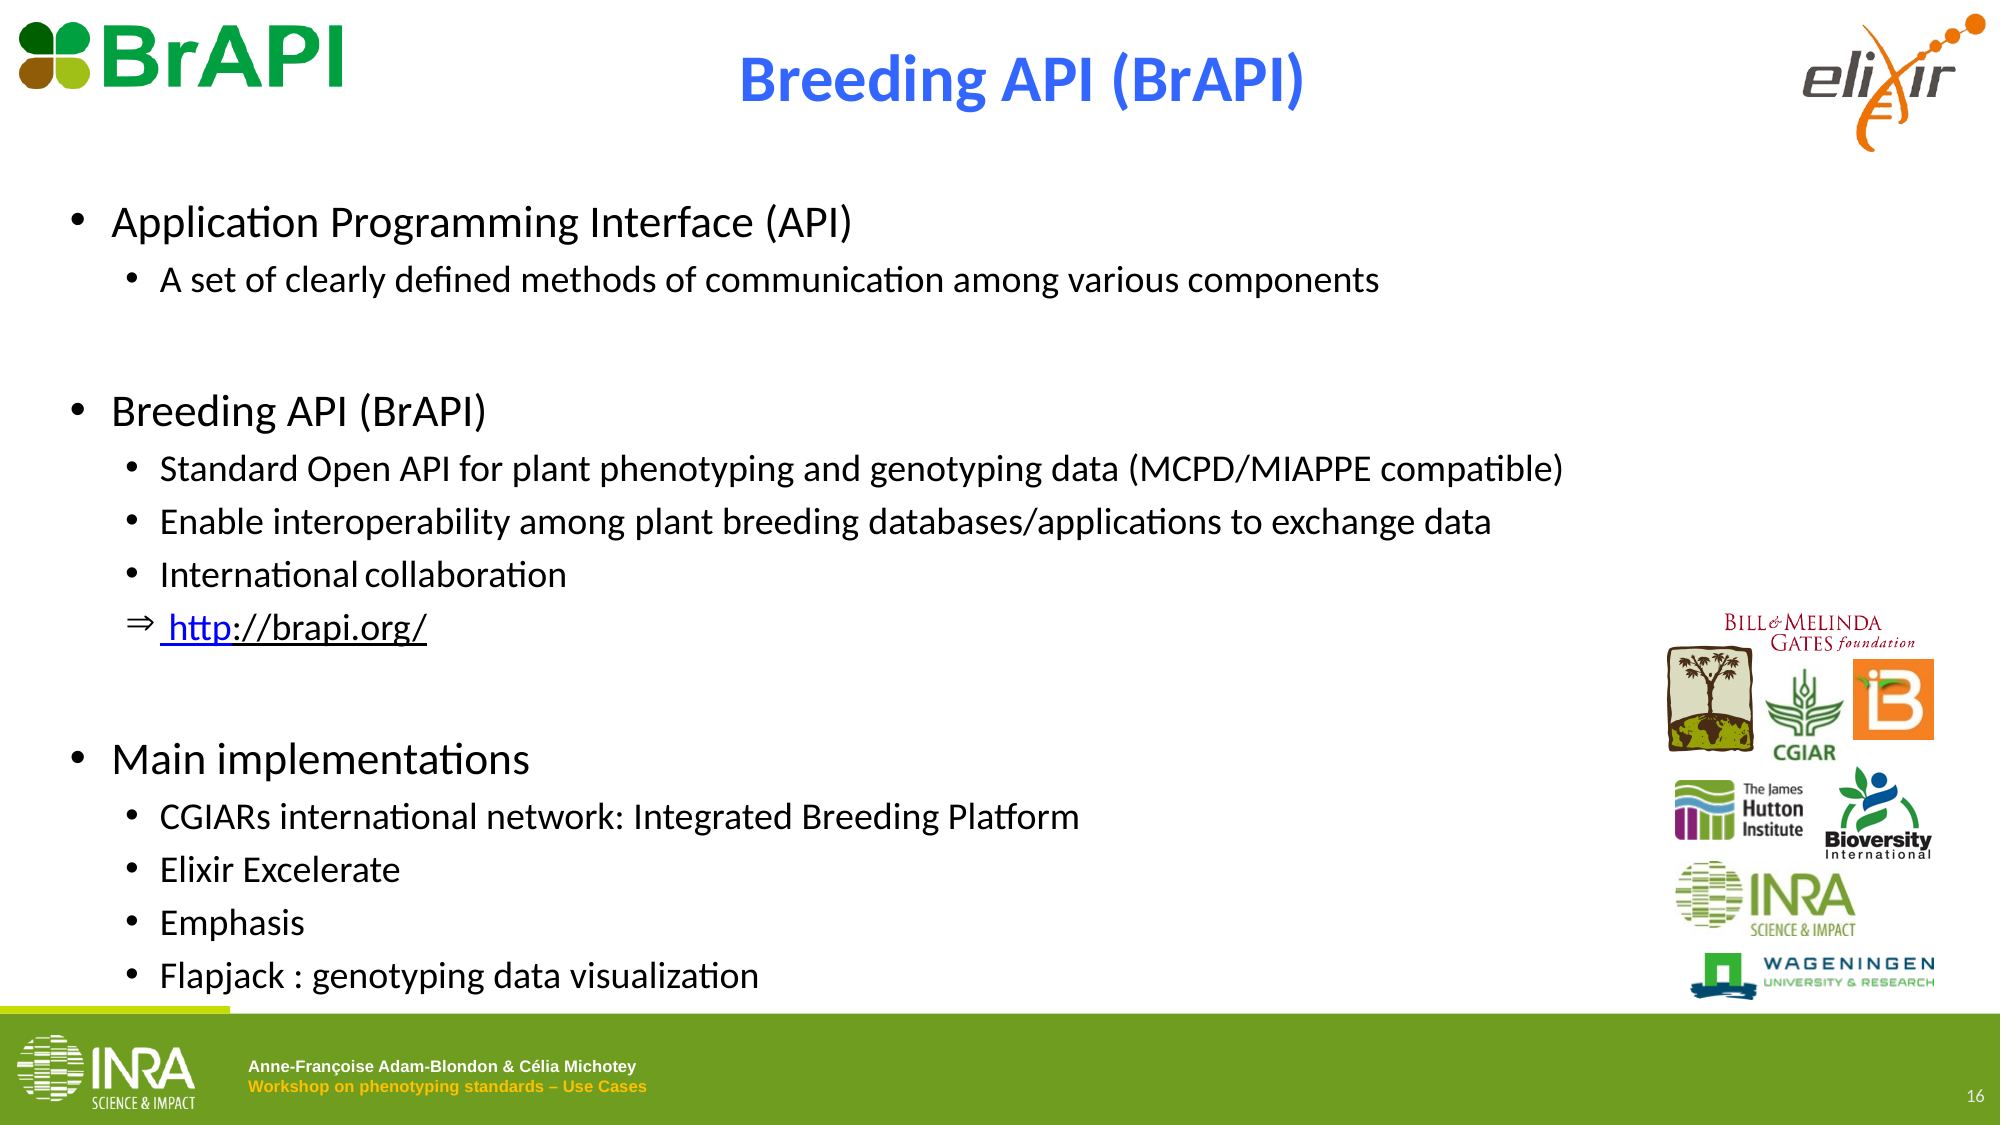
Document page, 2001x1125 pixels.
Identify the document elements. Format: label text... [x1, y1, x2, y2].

list Application Programming Interface (API) A set of clearly defined methods of communication among various components Breeding API (BrAPI) Standard Open API for plant phenotyping and genotyping data (MCPD/MIAPPE compatible) Enable interoperability among plant breeding databases/applications to exchange data International collaboration http://brapi.org/ Main implementations CGIARs international network: Integrated Breeding Platform Elixir Excelerate Emphasis Flapjack : genotyping data visualization [55, 184, 1961, 1005]
title Breeding API (BrAPI) [369, 0, 1678, 150]
picture [1802, 13, 1986, 152]
picture [17, 1035, 195, 1109]
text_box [1661, 592, 1934, 1000]
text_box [0, 0, 344, 150]
slide_number 16 [1533, 1065, 2000, 1125]
